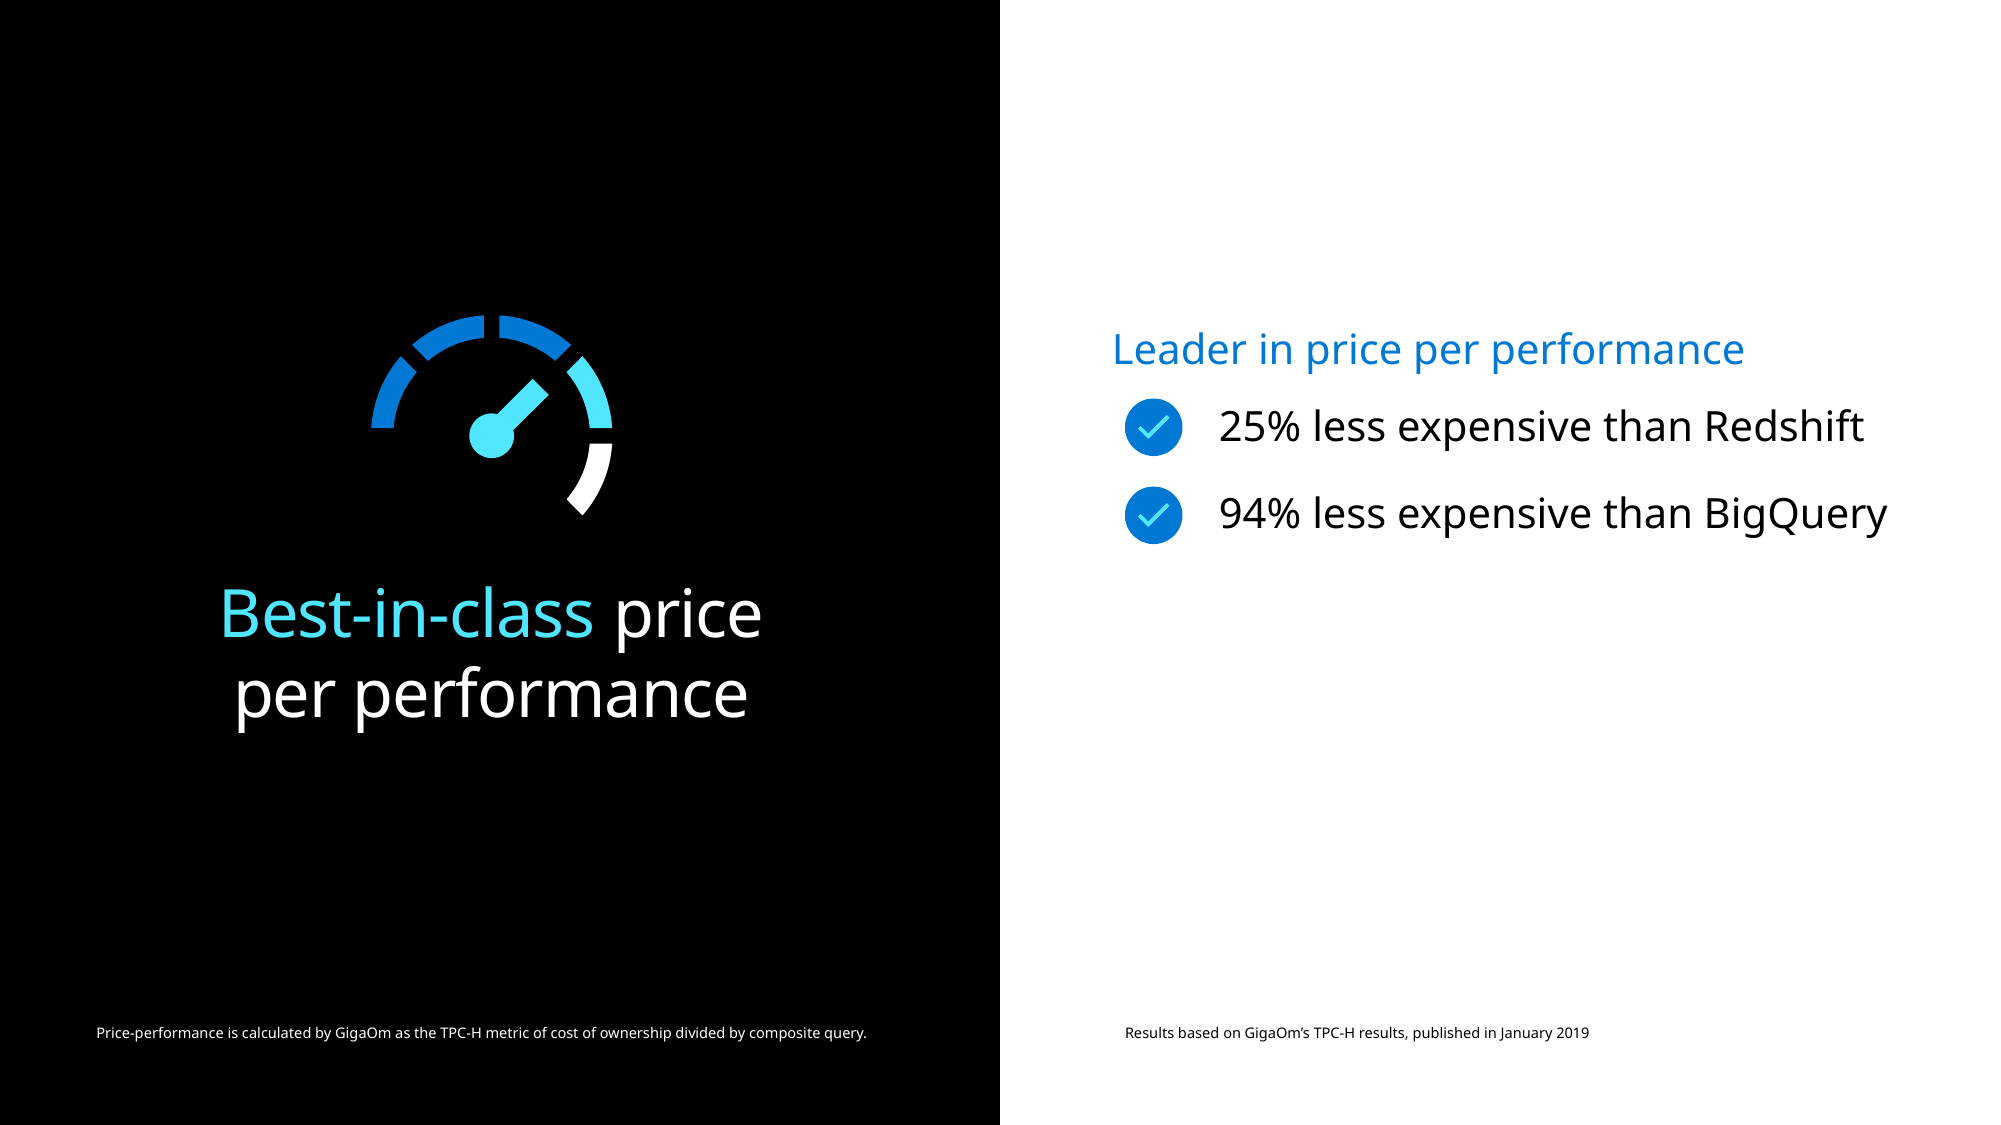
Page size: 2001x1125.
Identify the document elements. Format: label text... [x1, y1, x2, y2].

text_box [370, 315, 613, 516]
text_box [1124, 486, 1183, 545]
title Best-in-class price per performance [69, 570, 914, 732]
text_box Leader in price per performance [1097, 314, 1761, 380]
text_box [1124, 398, 1183, 457]
text_box Results based on GigaOm’s TPC-H results, published in January 2019 [1124, 1023, 1979, 1043]
list 25% less expensive than Redshift 94% less expensive than BigQuery [1218, 398, 1977, 538]
text_box Price-performance is calculated by GigaOm as the TPC-H metric of cost of ownership divided by composite query. [95, 1023, 949, 1043]
